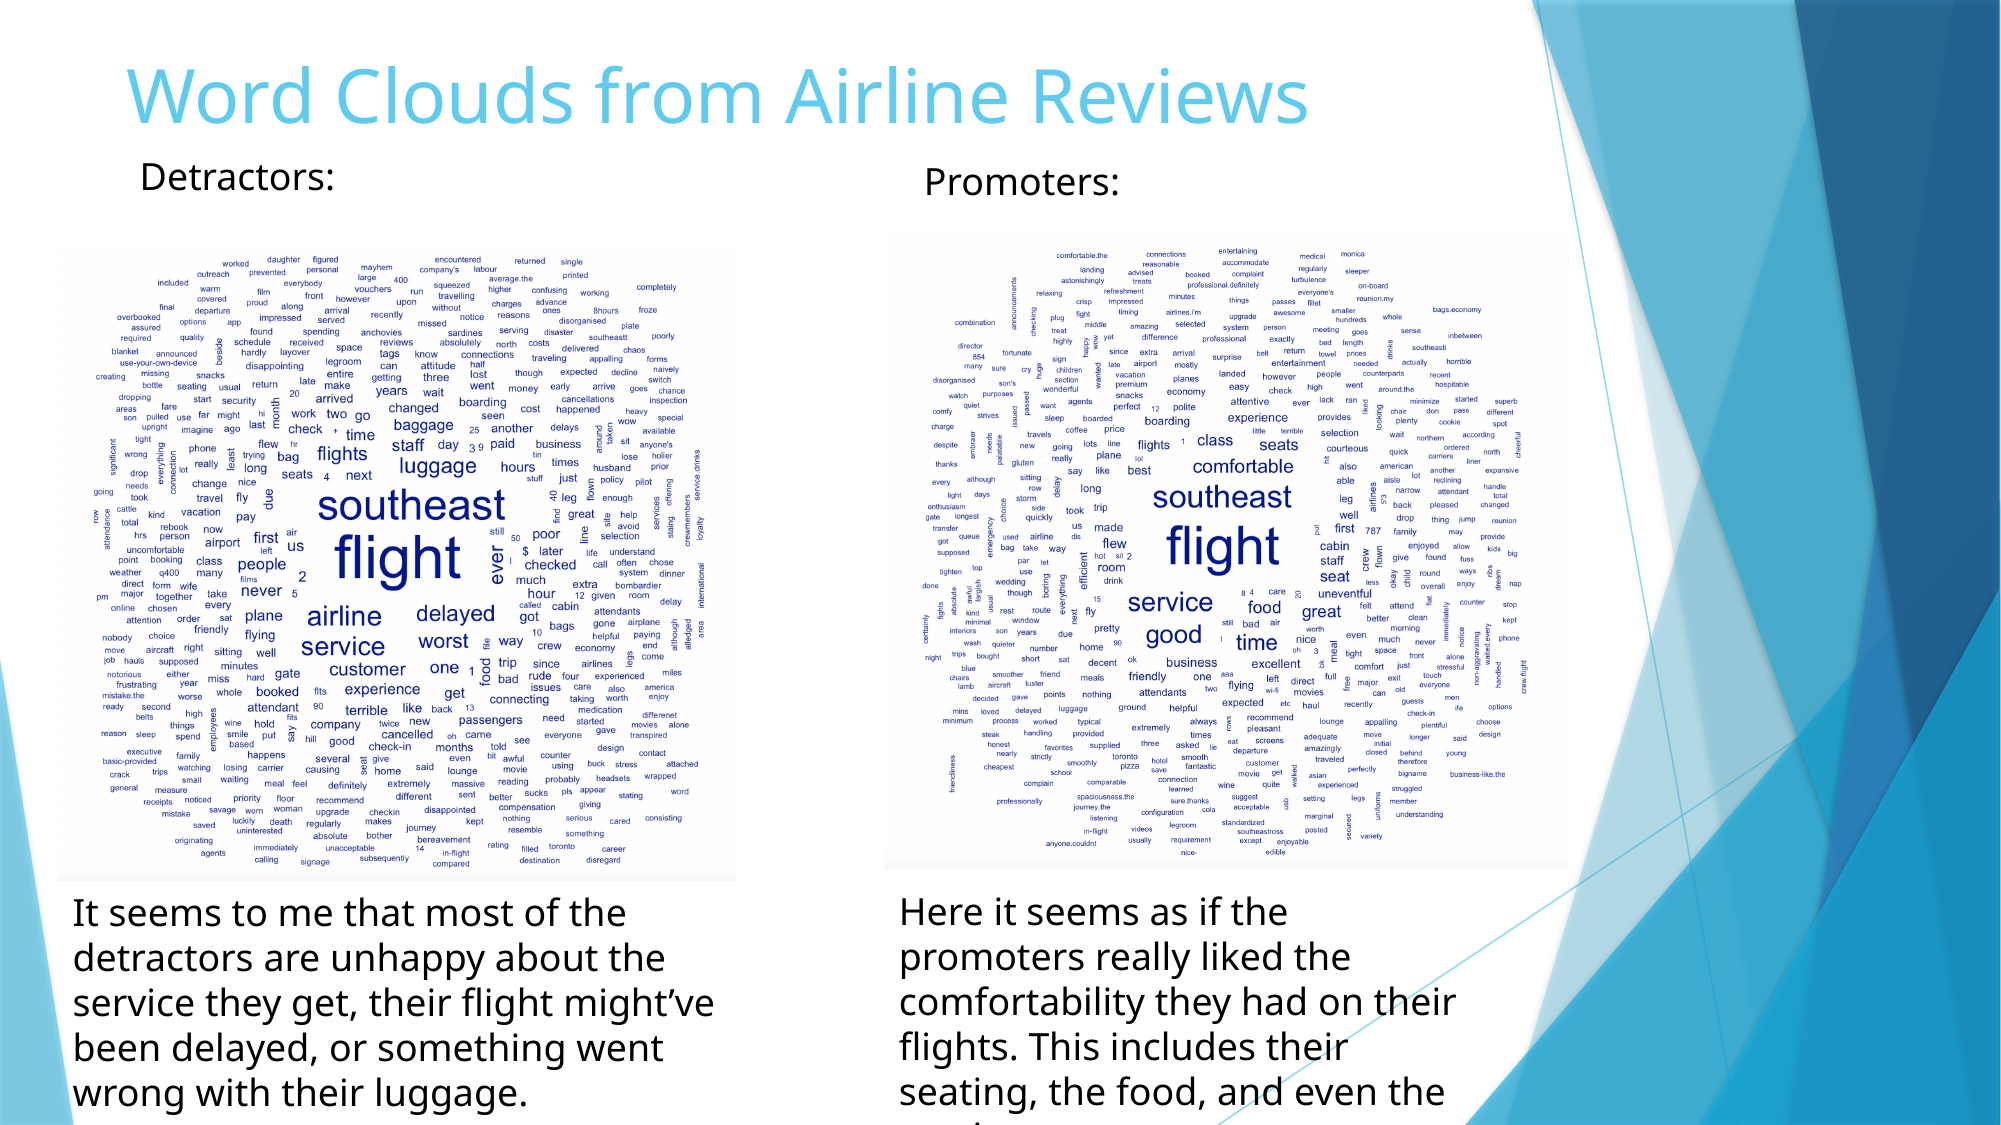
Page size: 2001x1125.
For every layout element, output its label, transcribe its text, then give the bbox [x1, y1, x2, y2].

text_box It seems to me that most of the detractors are unhappy about the service they get, their flight might’ve been delayed, or something went wrong with their luggage. [57, 889, 736, 1121]
text_box Promoters: [909, 150, 1135, 211]
title Word Clouds from Airline Reviews [111, 41, 1522, 259]
text_box Detractors: [124, 145, 351, 206]
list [57, 243, 737, 882]
picture [883, 231, 1569, 870]
text_box Here it seems as if the promoters really liked the comfortability they had on their flights. This includes their seating, the food, and even the service. [884, 880, 1484, 1125]
